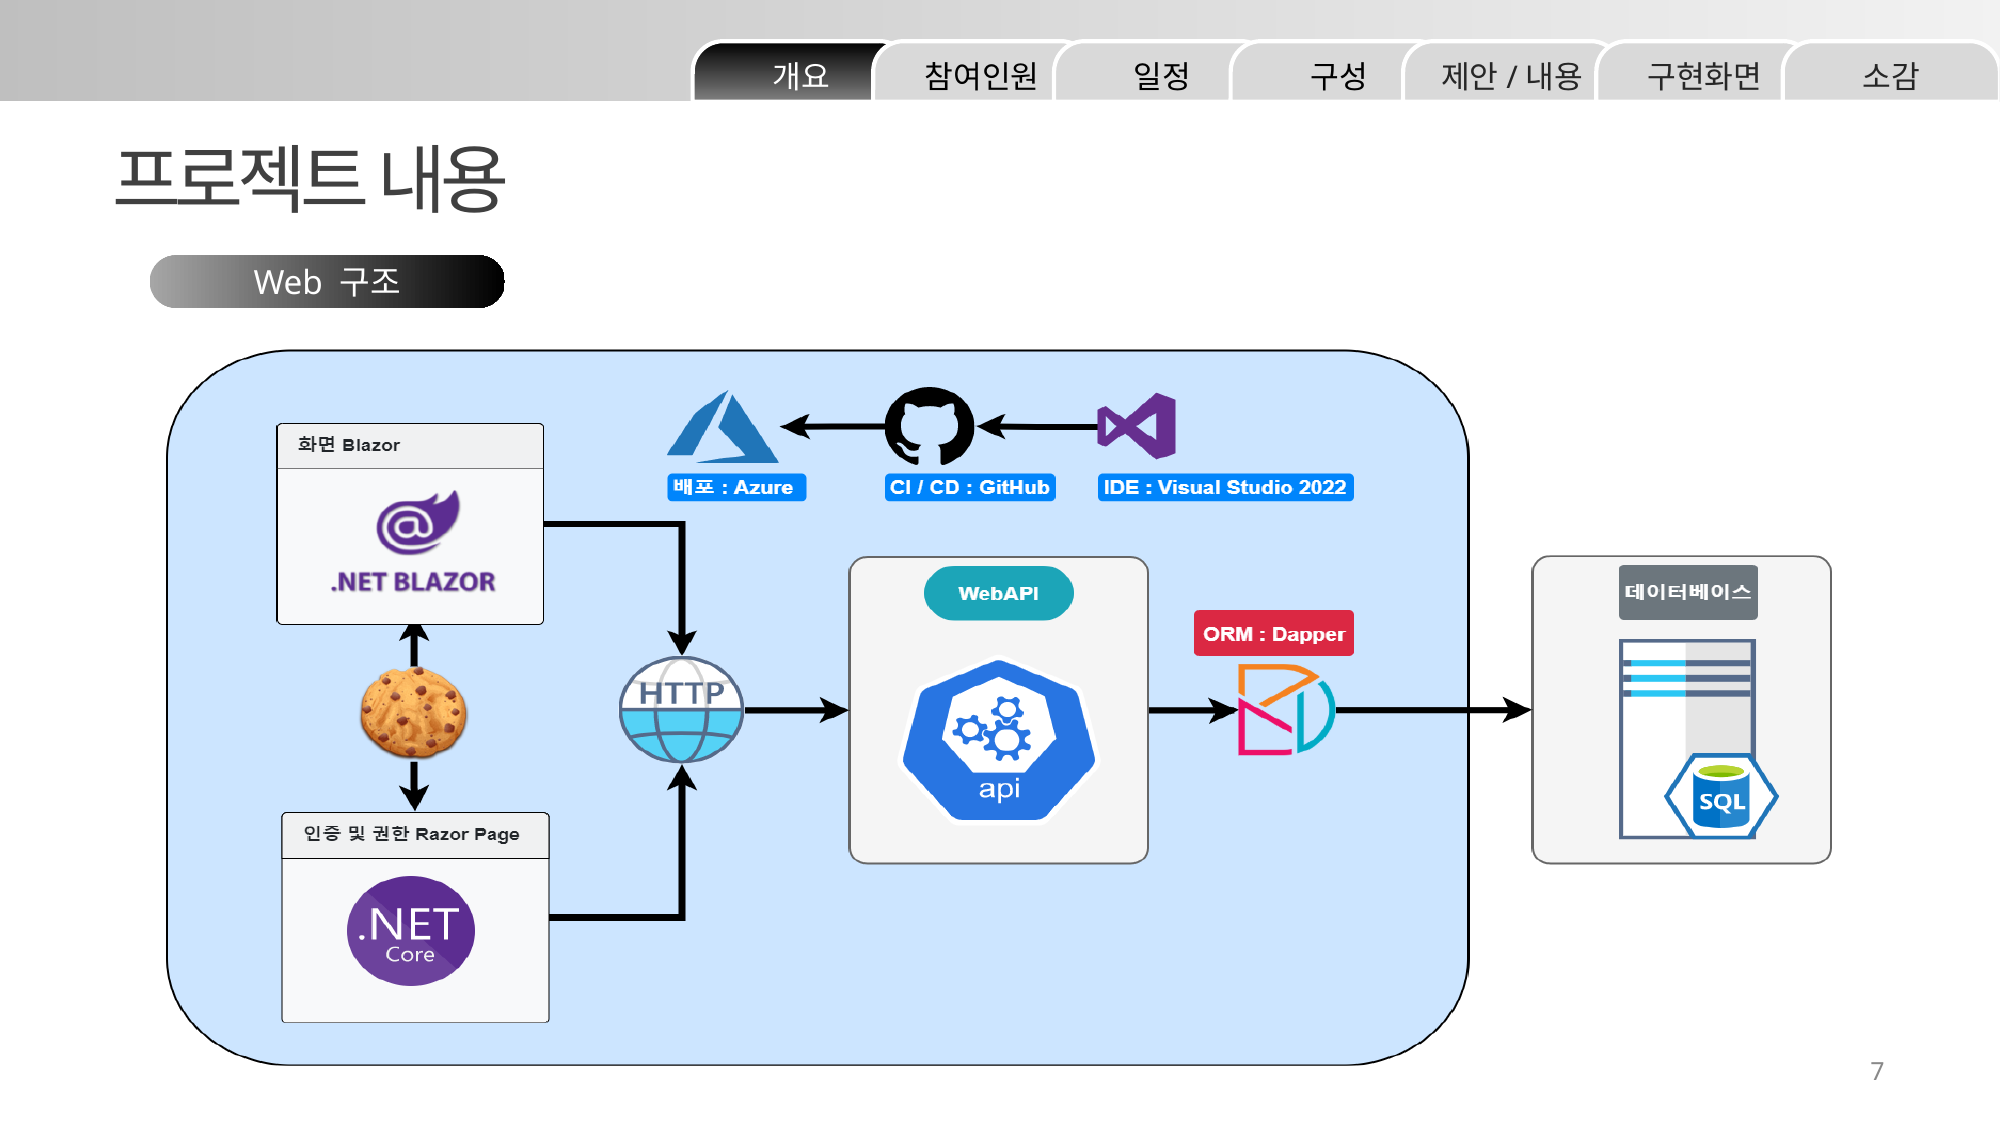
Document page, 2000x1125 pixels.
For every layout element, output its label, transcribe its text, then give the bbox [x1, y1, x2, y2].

text_box [1382, 0, 2000, 57]
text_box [1315, 0, 1377, 349]
text_box Web 구조 [147, 253, 507, 310]
picture [166, 349, 1834, 1067]
text_box 프로젝트 내용 [97, 125, 525, 231]
slide_number 7 [1433, 1042, 1900, 1103]
text_box [0, 0, 1310, 103]
